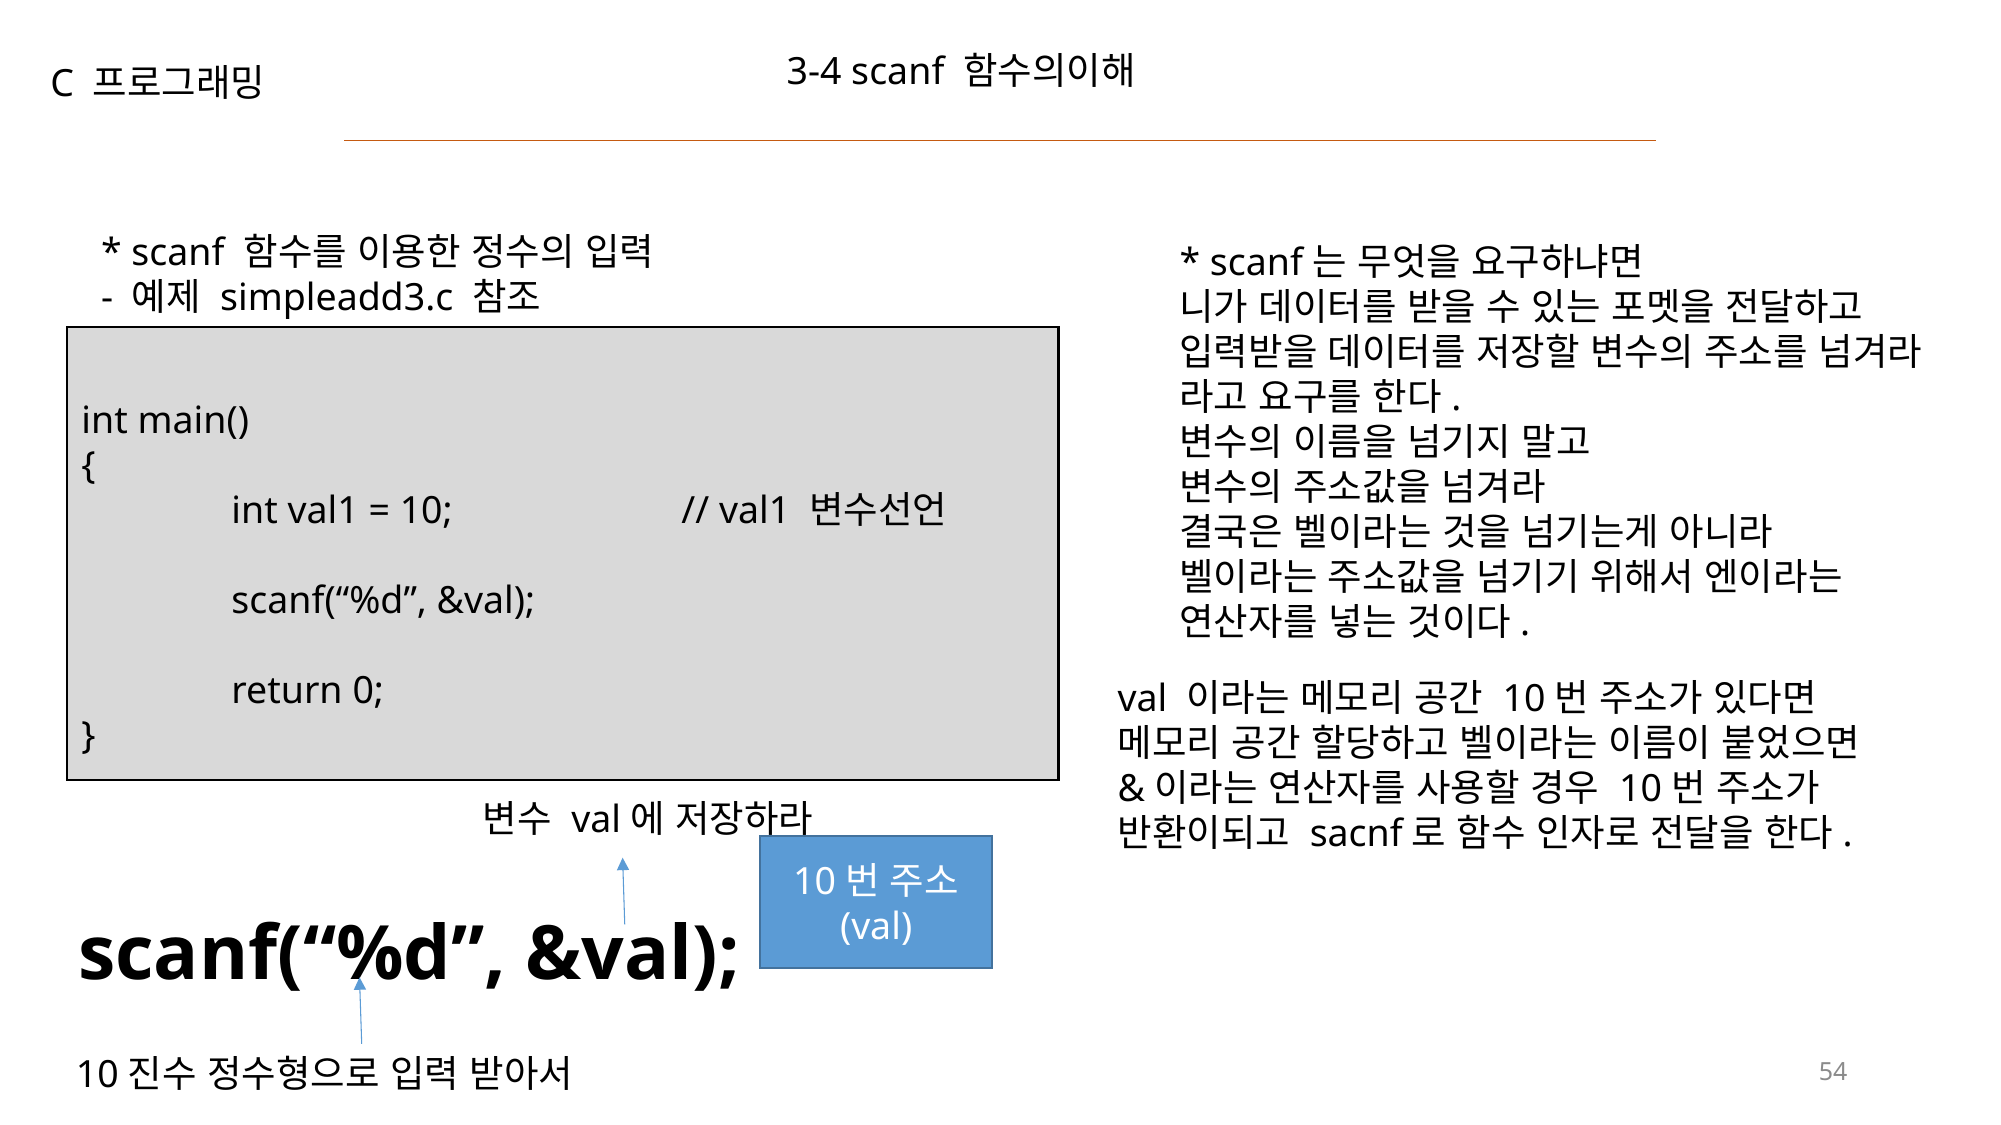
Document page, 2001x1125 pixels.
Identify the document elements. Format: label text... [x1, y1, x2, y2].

text_box scanf(“%d”, &val); [63, 897, 756, 1002]
text_box 변수 val에 저장하라 [468, 787, 829, 848]
text_box * scanf는 무엇을 요구하냐면 니가 데이터를 받을 수 있는 포멧을 전달하고 입력받을 데이터를 저장할 변수의 주소를 넘겨라 라고 요구를 한다. 변수의 이름을 넘기지 말고 변수의 주소값을 넘겨라 결국은 벨이라는 것을 넘기는게 아니라 벨이라는 주소값을 넘기기 위해서 엔이라는 연산자를 넣는 것이다. [1164, 230, 1938, 651]
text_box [29, 40, 1656, 141]
text_box * scanf 함수를 이용한 정수의 입력 - 예제 simpleadd3.c 참조 [86, 220, 670, 326]
text_box 10진수 정수형으로 입력 받아서 [61, 1042, 589, 1103]
text_box int main() { int val1 = 10; // val1 변수선언 scanf(“%d”, &val); return 0; } [66, 326, 1060, 781]
text_box val 이라는 메모리 공간 10번 주소가 있다면 메모리 공간 할당하고 벨이라는 이름이 붙었으면 &이라는 연산자를 사용할 경우 10번 주소가 반환이되고 sacnf로 함수 인자로 전달을 한다. [1102, 666, 1876, 862]
slide_number 54 [1412, 1042, 1863, 1103]
text_box 10번 주소 (val) [759, 835, 993, 969]
